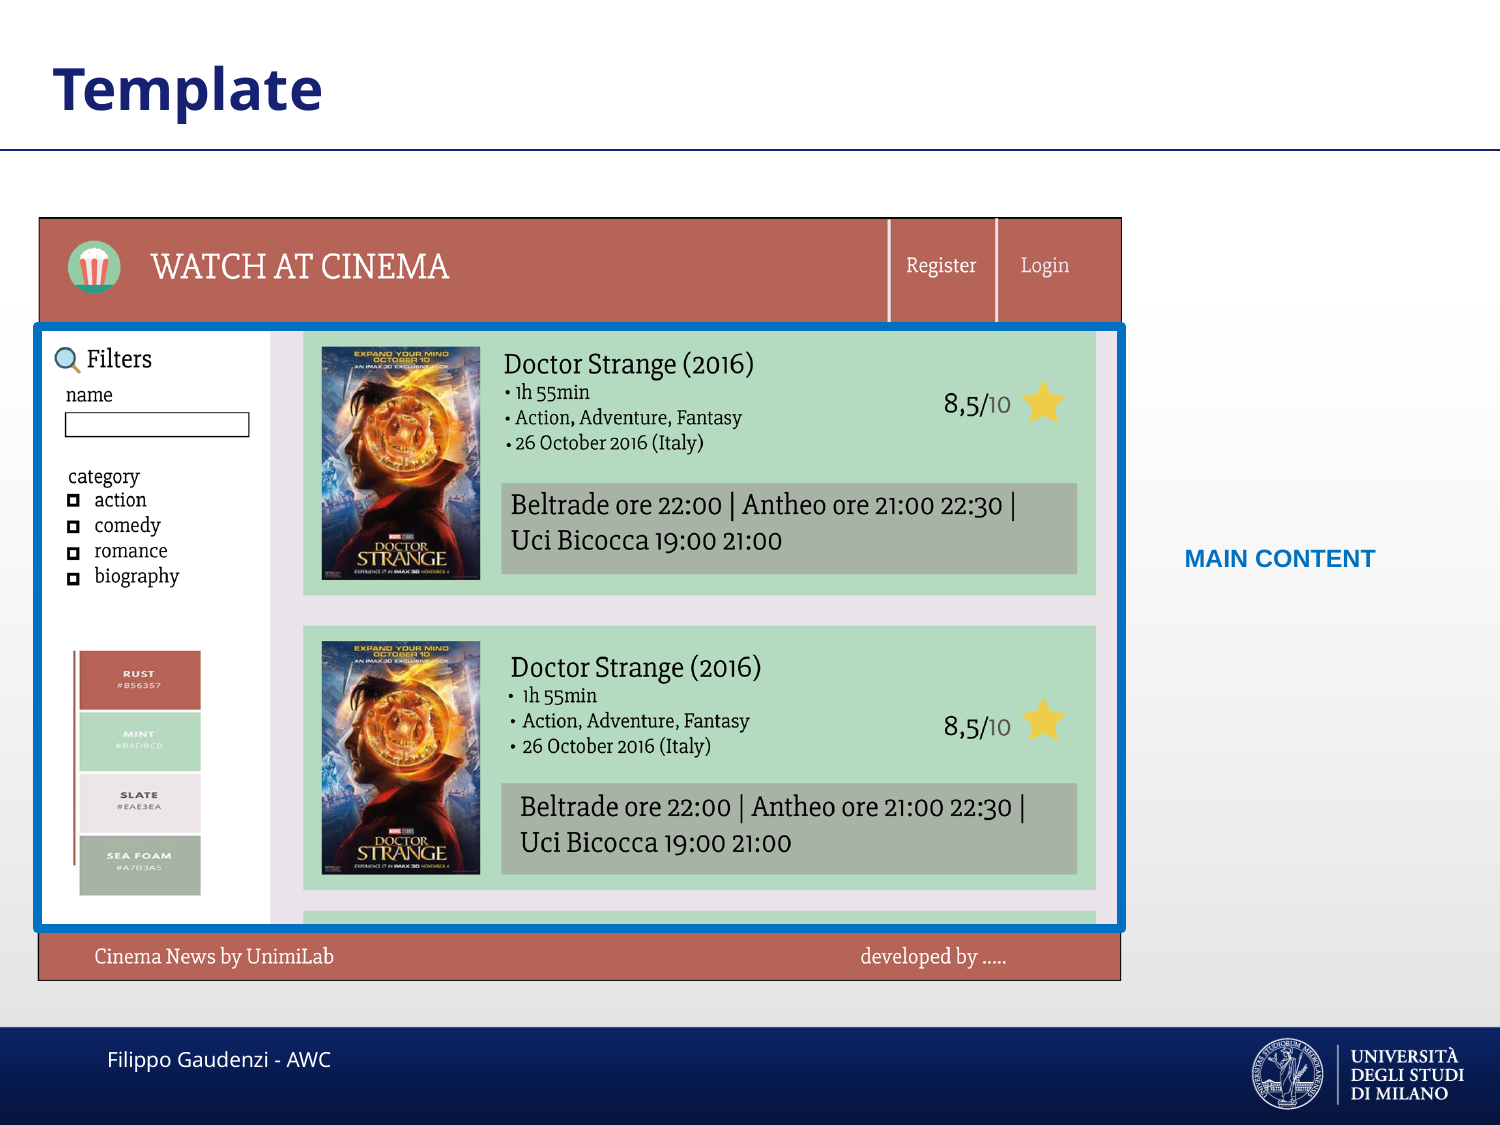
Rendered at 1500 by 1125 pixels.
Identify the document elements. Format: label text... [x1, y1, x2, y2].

picture [0, 0, 1500, 149]
text_box Template [37, 44, 1000, 131]
text_box MAIN CONTENT [1169, 535, 1394, 581]
text_box Filippo Gaudenzi - AWC [92, 1047, 1305, 1079]
picture [0, 151, 1500, 1125]
